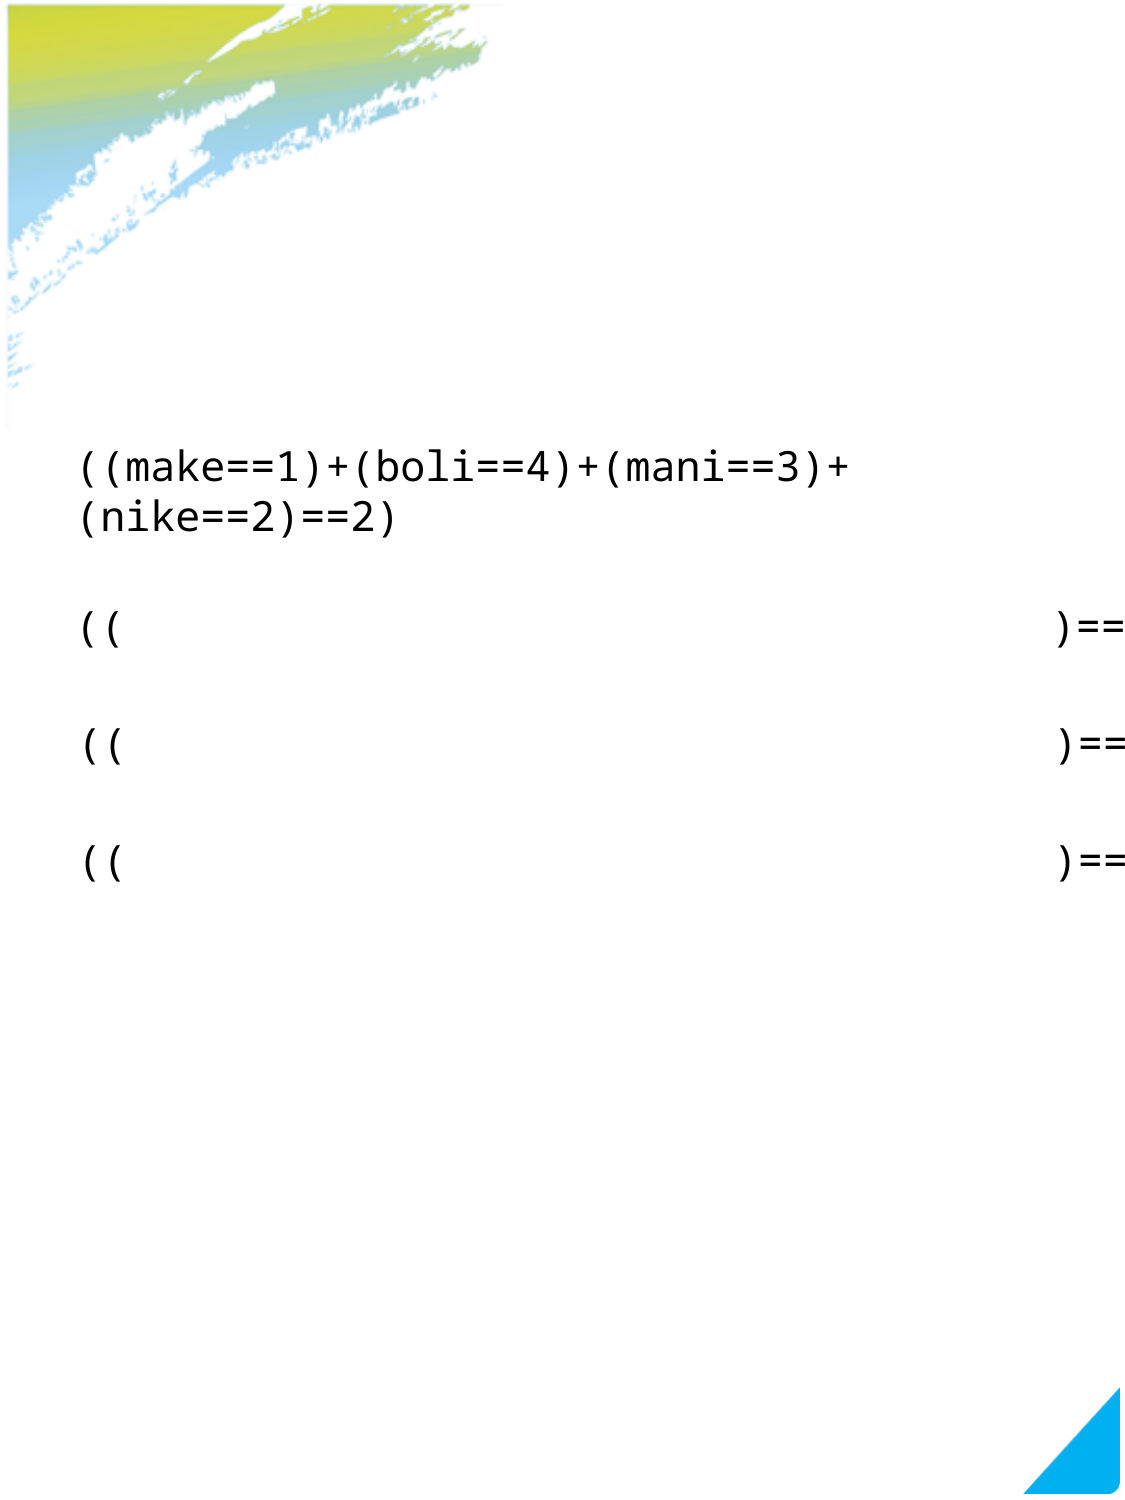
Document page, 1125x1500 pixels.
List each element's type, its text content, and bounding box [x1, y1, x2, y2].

text_box ((make==1)+(boli==4)+(mani==3)+(nike==2)==2) [60, 432, 1125, 548]
text_box (( )==1) [62, 709, 1125, 774]
picture [1114, 1487, 1120, 1494]
text_box (( )==2) [62, 826, 1125, 891]
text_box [0, 0, 521, 440]
picture [1023, 1387, 1118, 1492]
text_box (( )==2) [60, 592, 1125, 657]
